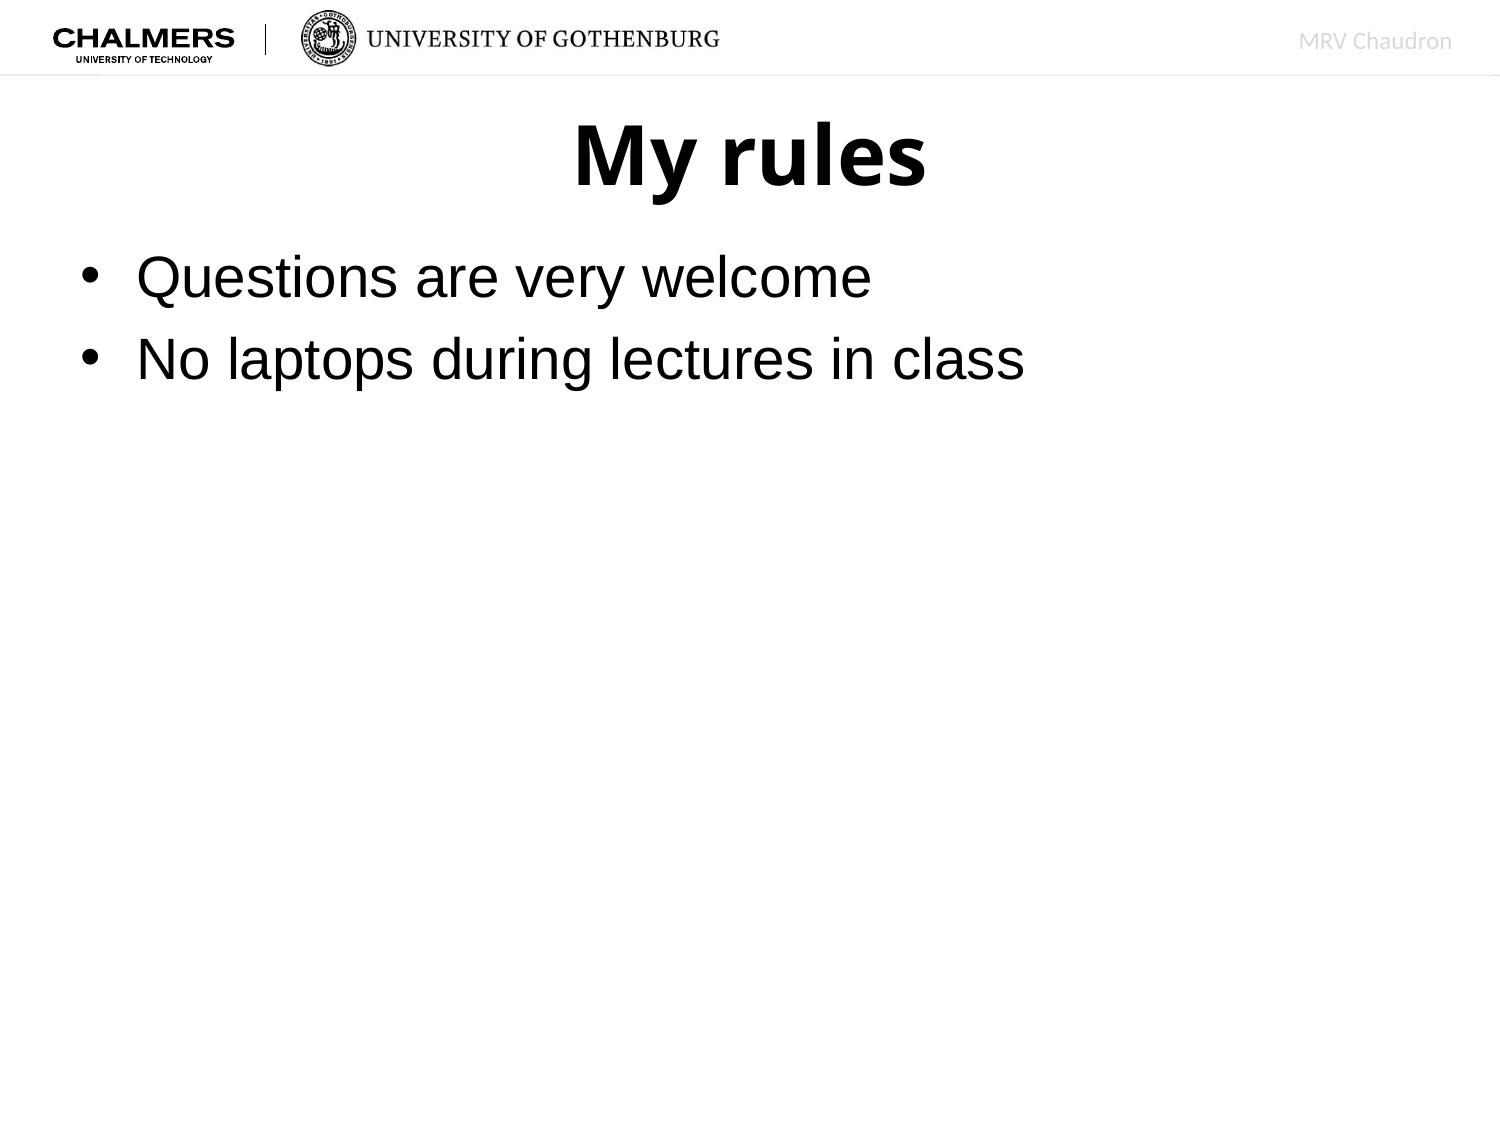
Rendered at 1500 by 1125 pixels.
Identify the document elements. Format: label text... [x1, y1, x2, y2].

picture [301, 10, 720, 67]
list Questions are very welcome No laptops during lectures in class [64, 231, 1447, 1094]
title My rules [0, 90, 1500, 215]
